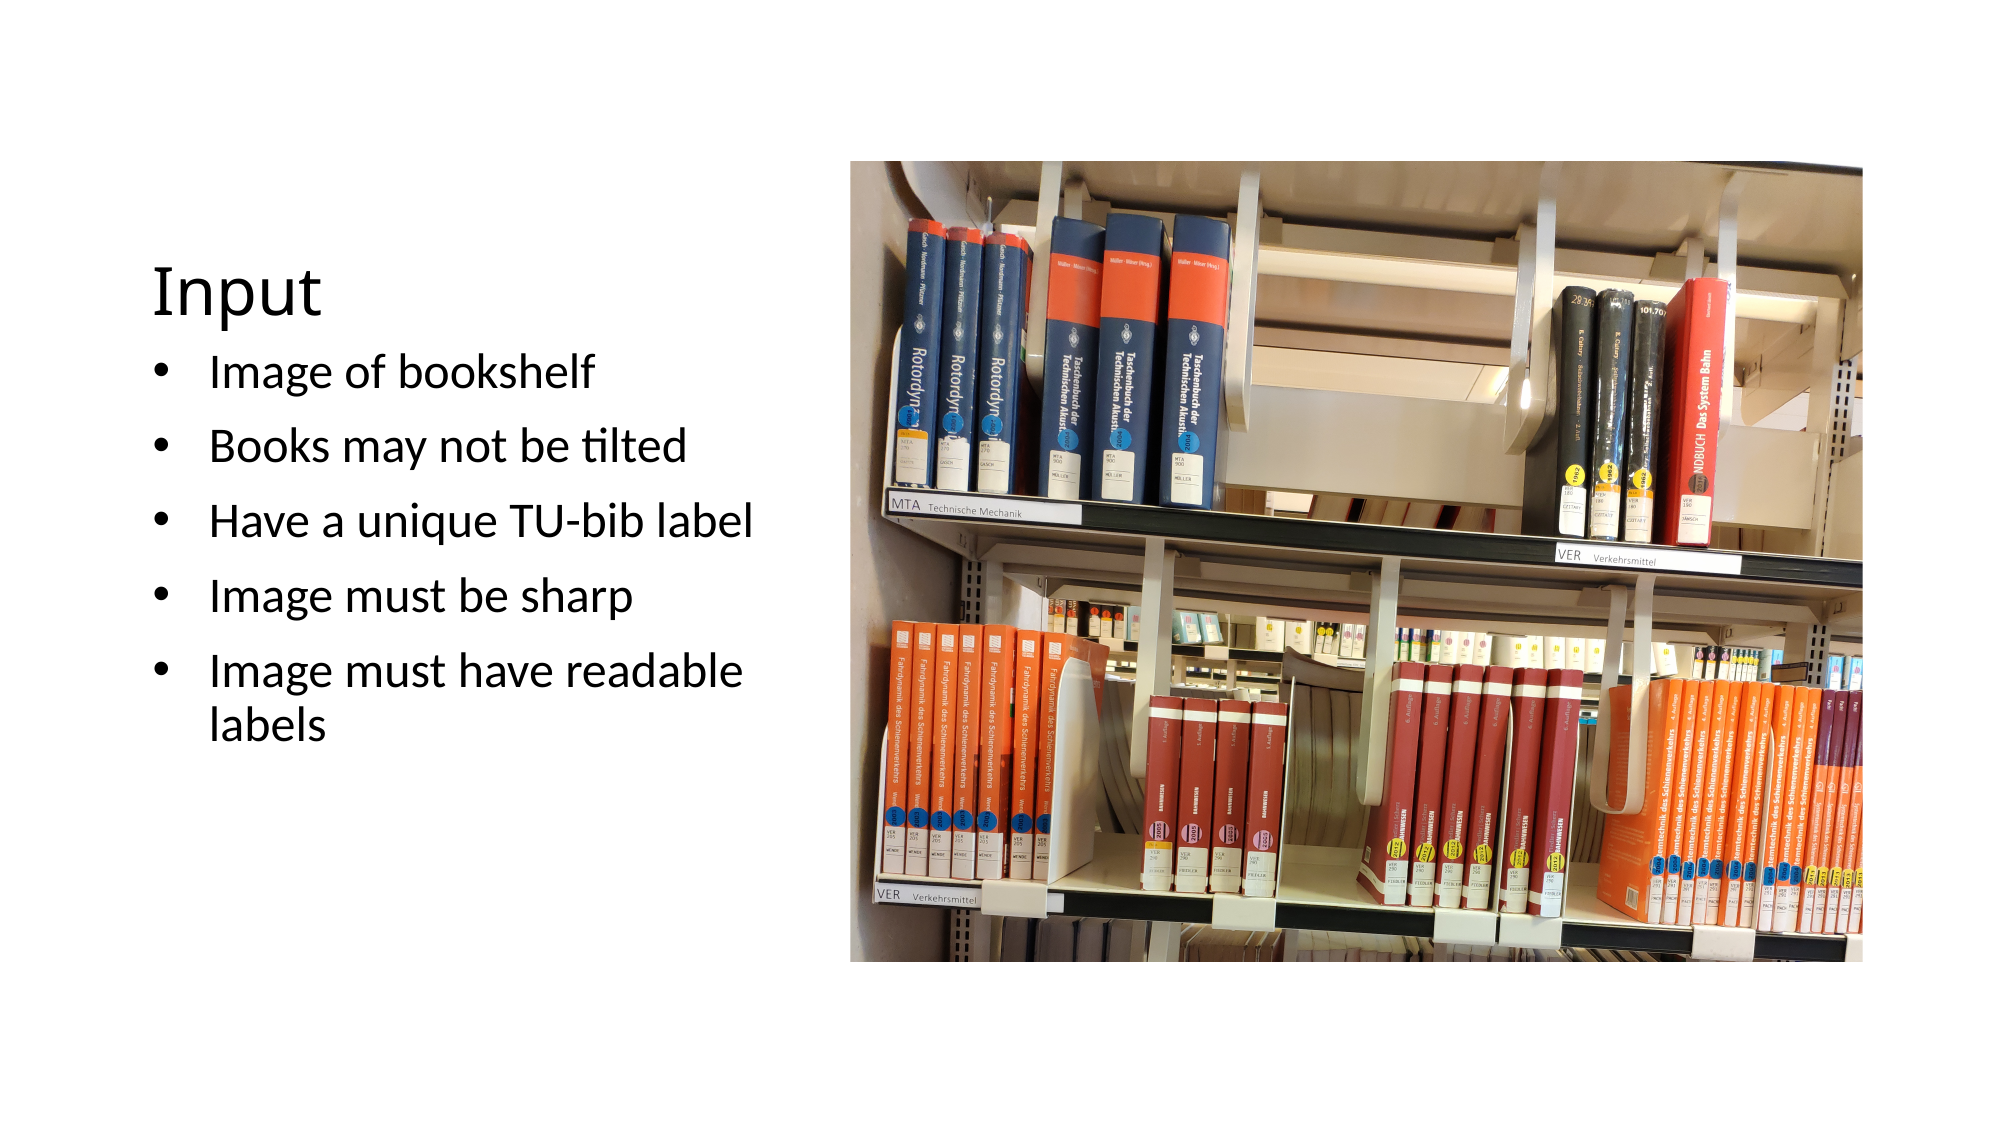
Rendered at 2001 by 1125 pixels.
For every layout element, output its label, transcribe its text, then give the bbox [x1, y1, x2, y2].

picture [850, 161, 1863, 962]
list Image of bookshelf Books may not be tilted Have a unique TU-bib label Image must be sharp Image must have readable labels [137, 337, 783, 963]
title Input [137, 75, 783, 337]
